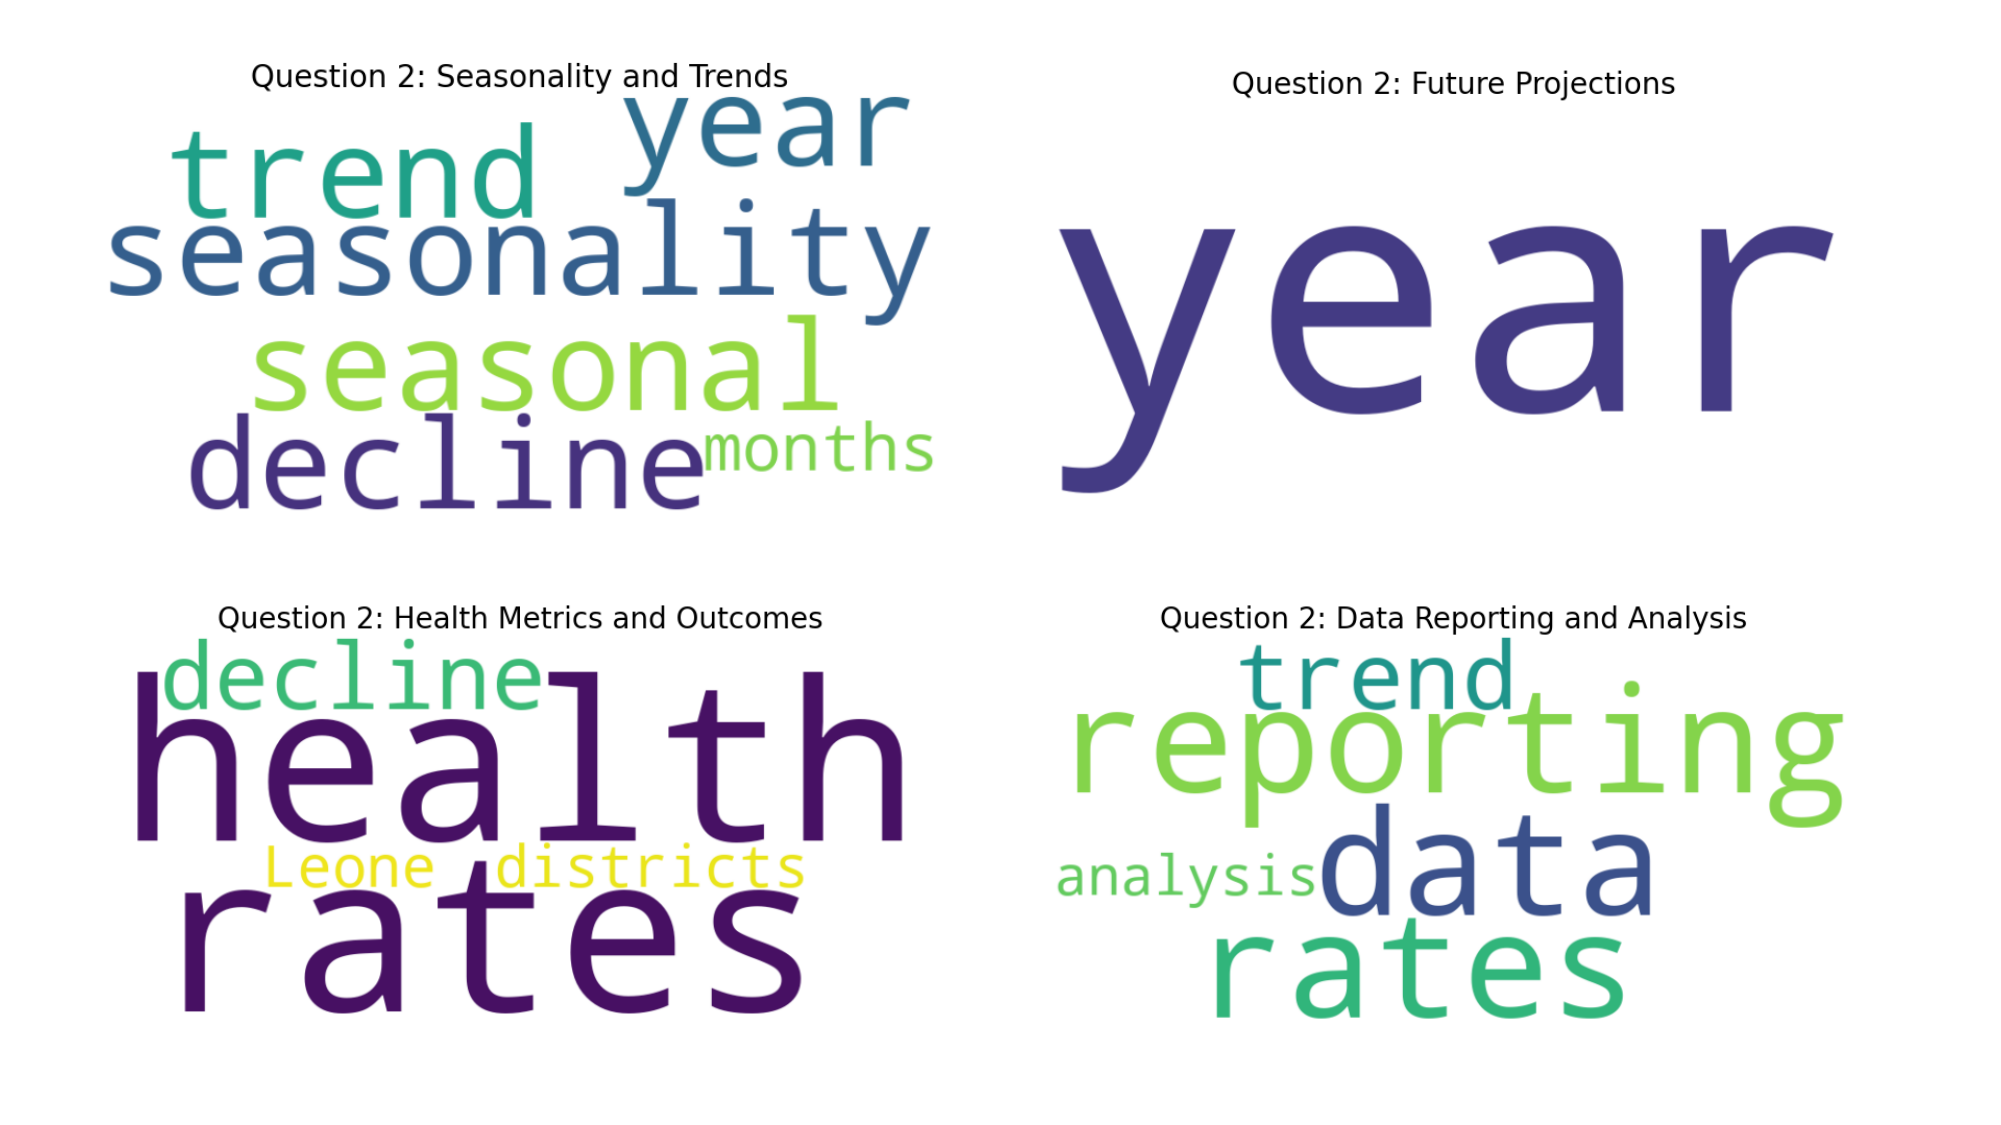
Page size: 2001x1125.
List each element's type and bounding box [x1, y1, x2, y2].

picture [108, 595, 932, 1049]
picture [1034, 60, 1874, 522]
picture [86, 52, 954, 530]
picture [1042, 595, 1866, 1049]
